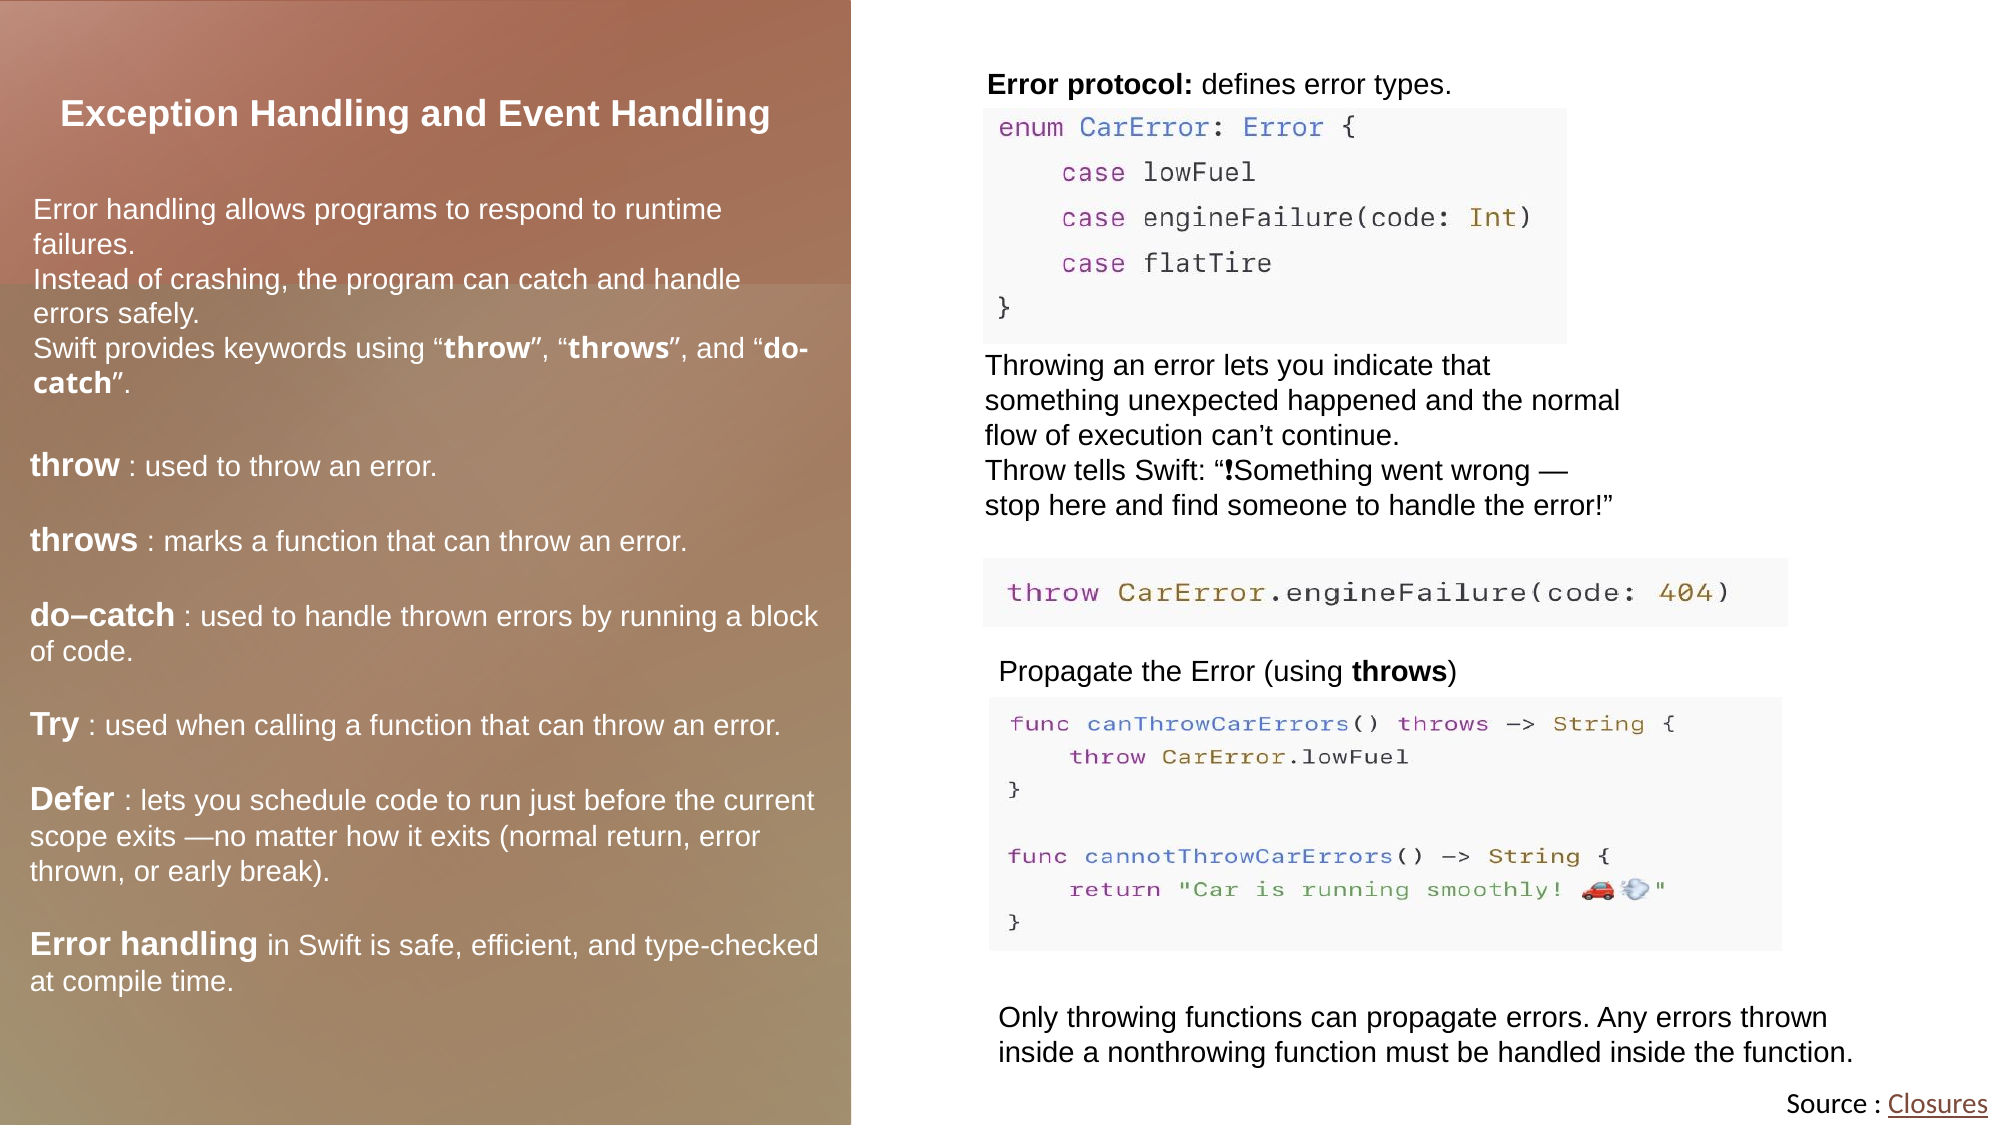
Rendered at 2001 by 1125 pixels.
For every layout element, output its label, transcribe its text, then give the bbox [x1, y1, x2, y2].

picture [983, 558, 1789, 628]
text_box Error protocol: defines error types. [971, 57, 1640, 108]
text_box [0, 0, 853, 1125]
text_box Only throwing functions can propagate errors. Any errors thrown inside a nonthrowing function must be handled inside the function. [983, 991, 1892, 1076]
text_box [971, 591, 1546, 697]
picture [983, 108, 1568, 345]
text_box Throwing an error lets you indicate that something unexpected happened and the normal flow of execution can’t continue. Throw tells Swift: “❗Something went wrong — stop here and find someone to handle the error!” [969, 303, 1640, 529]
text_box Propagate the Error (using throws) [983, 644, 1788, 695]
text_box Source : Closures [1771, 1076, 2000, 1125]
picture [989, 697, 1782, 951]
